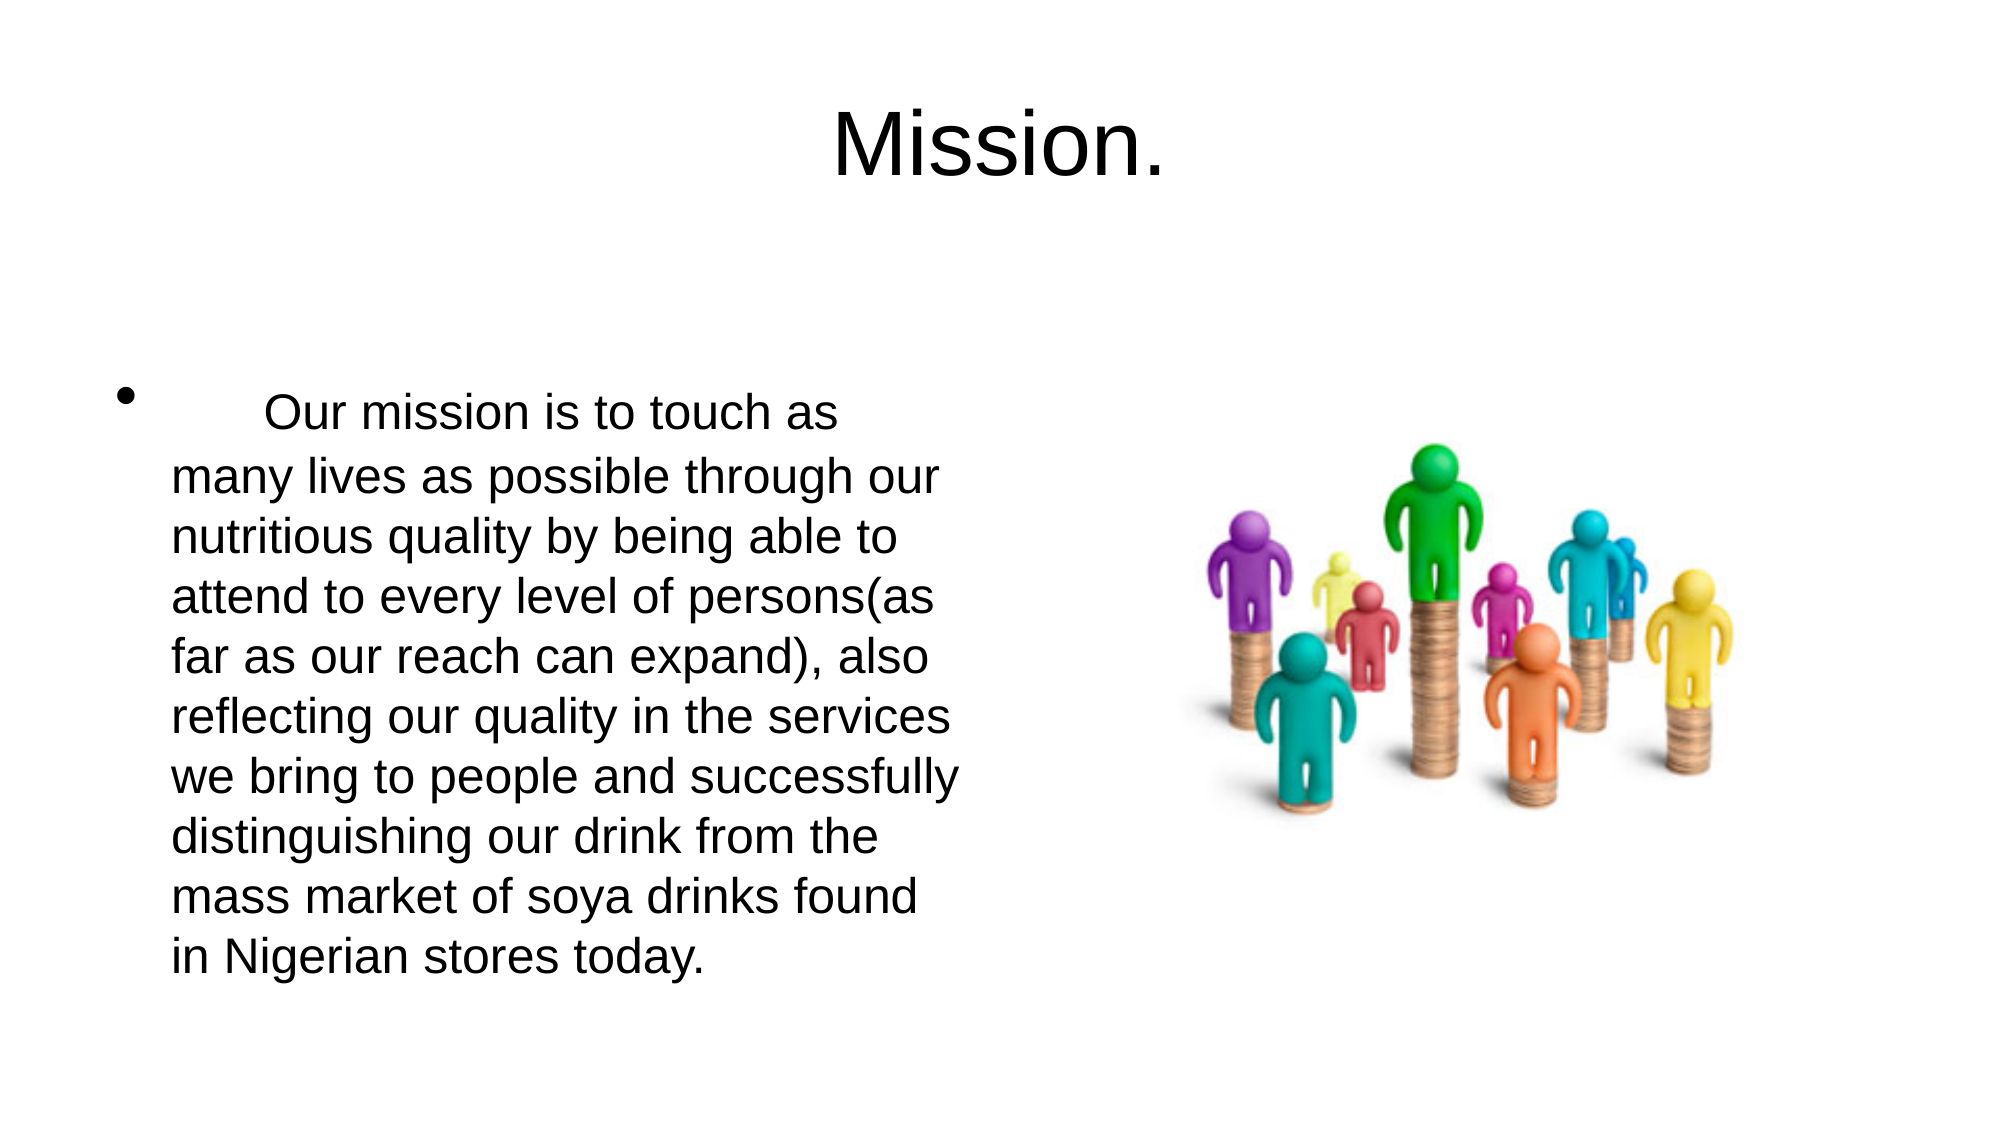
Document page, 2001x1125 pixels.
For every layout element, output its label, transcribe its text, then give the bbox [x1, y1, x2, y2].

list Our mission is to touch as many lives as possible through our nutritious quality by being able to attend to every level of persons(as far as our reach can expand), also reflecting our quality in the services we bring to people and successfully distinguishing our drink from the mass market of soya drinks found in Nigerian stores today. [99, 262, 983, 1006]
title Mission. [99, 44, 1901, 233]
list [1094, 391, 1824, 881]
